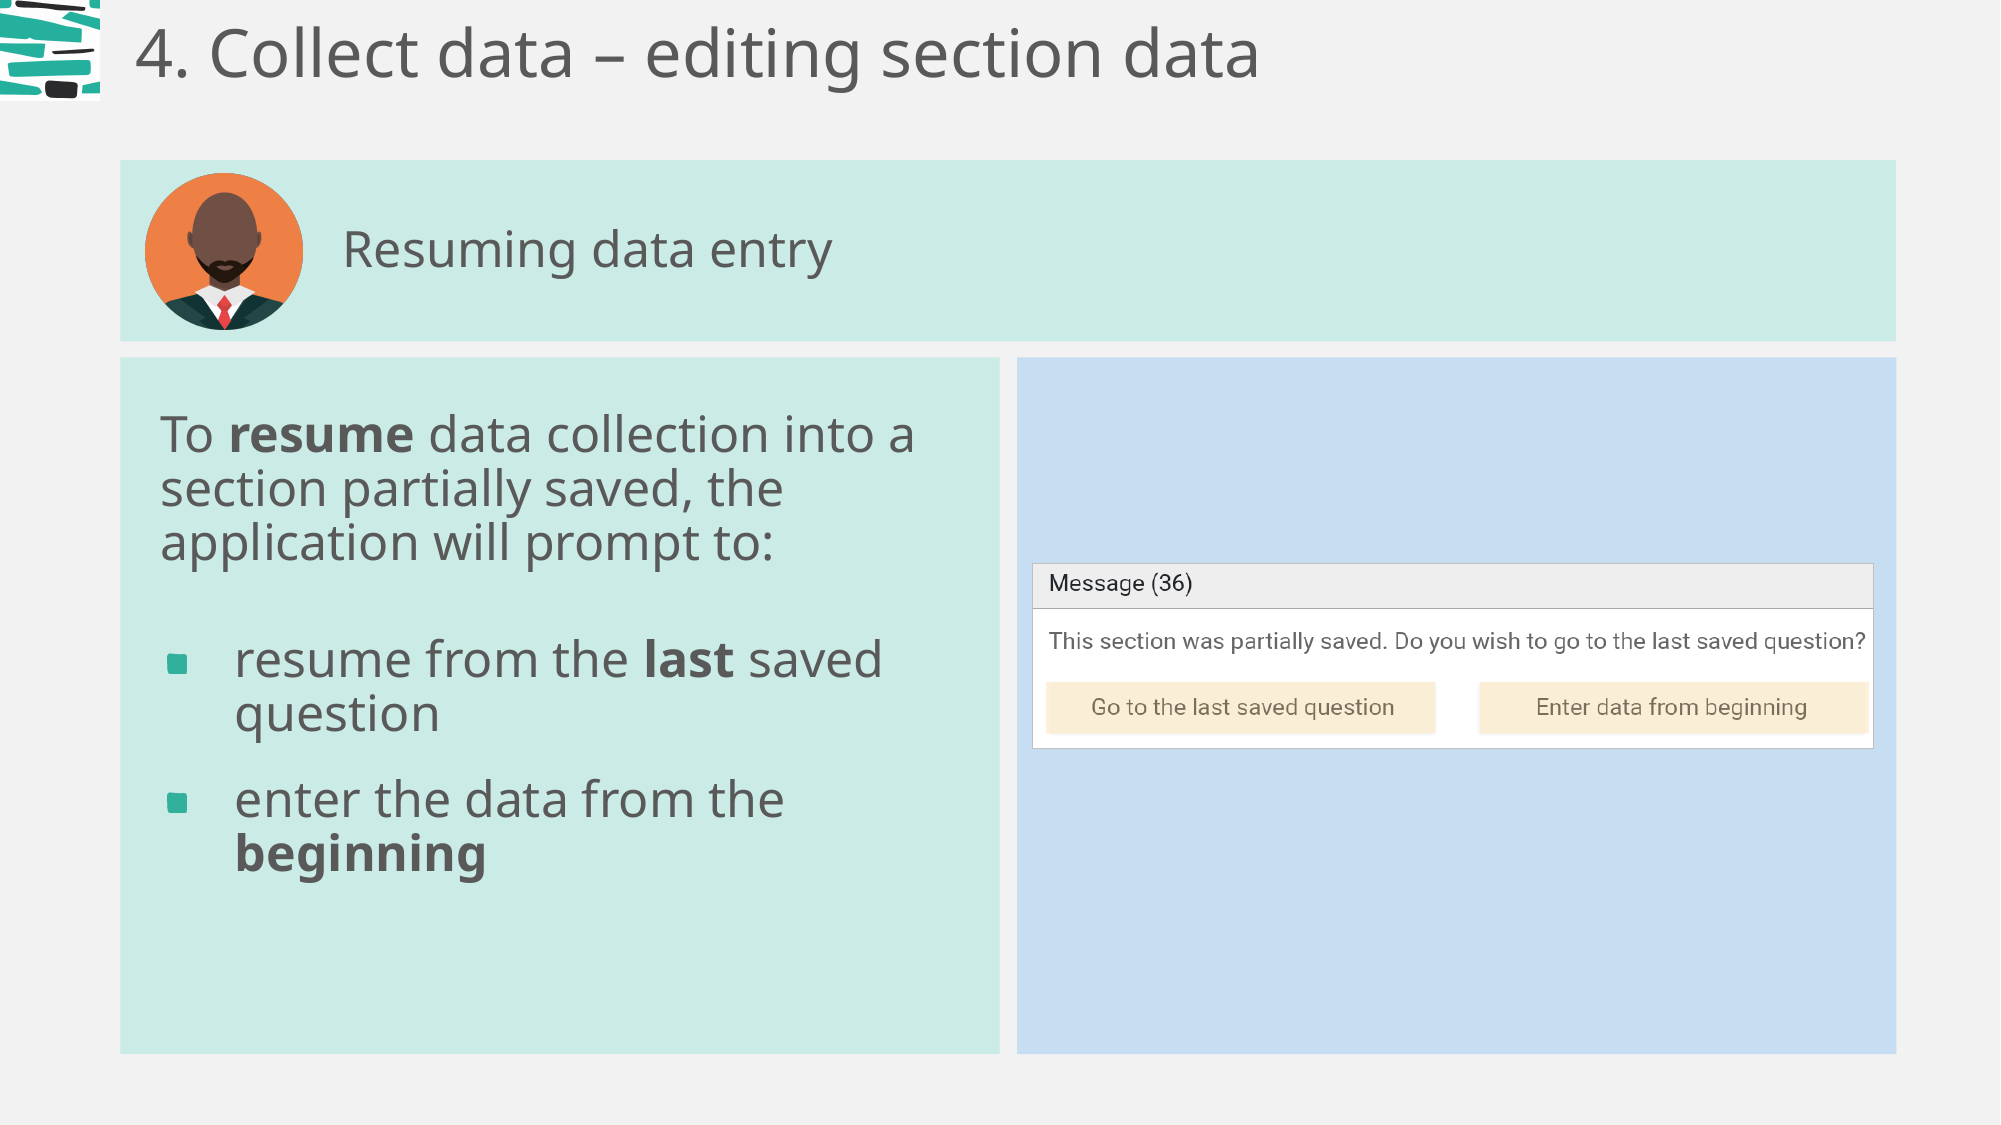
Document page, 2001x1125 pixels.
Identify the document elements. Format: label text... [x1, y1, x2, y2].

text_box [120, 160, 1897, 342]
picture [145, 173, 303, 330]
picture [1032, 563, 1874, 749]
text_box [0, 0, 1662, 101]
text_box [120, 357, 1000, 1055]
text_box enter the data from the beginning [219, 767, 979, 890]
picture [167, 792, 187, 813]
text_box [1017, 357, 1897, 1055]
text_box Resuming data entry [327, 217, 1870, 287]
text_box resume from the last saved question [219, 626, 979, 750]
text_box To resume data collection into a section partially saved, the application will prompt to: [145, 402, 980, 580]
picture [167, 653, 187, 674]
